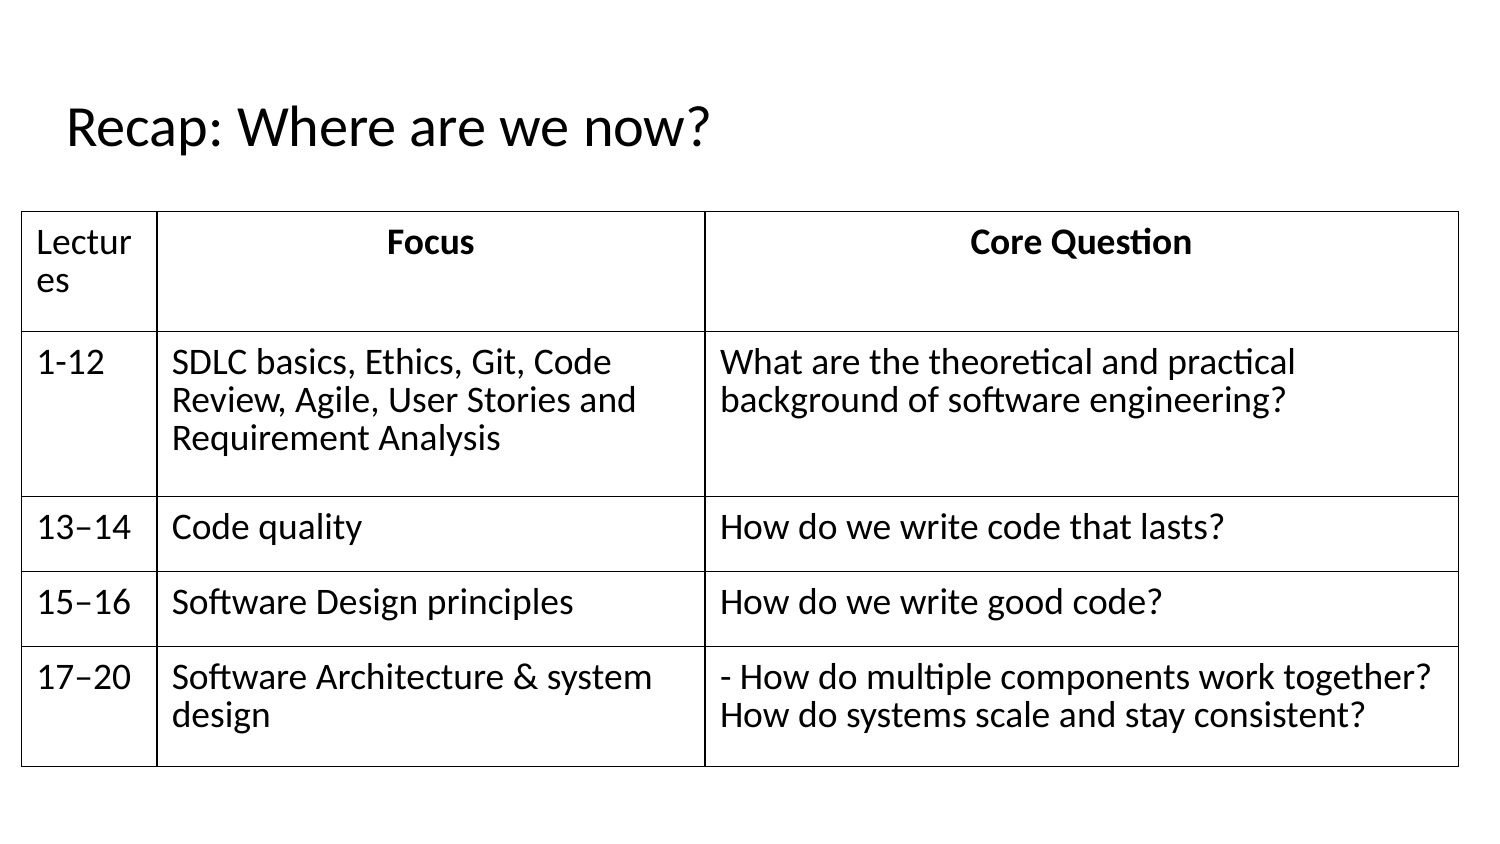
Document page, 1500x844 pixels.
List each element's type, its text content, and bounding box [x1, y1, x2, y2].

table_cell - How do multiple components work together? How do systems scale and stay consistent? [706, 647, 1458, 766]
table_cell Software Architecture & system design [158, 647, 704, 766]
table_cell 1-12 [22, 332, 156, 496]
table_cell Code quality [158, 497, 704, 571]
table_header Core Question [706, 212, 1458, 331]
table_cell 17–20 [22, 647, 156, 766]
table_cell How do we write good code? [706, 572, 1458, 646]
title Recap: Where are we now? [51, 72, 1449, 211]
table_cell SDLC basics, Ethics, Git, Code Review, Agile, User Stories and Requirement Analysis [158, 332, 704, 496]
table_header Focus [158, 212, 704, 331]
table_cell 13–14 [22, 497, 156, 571]
table_header Lectures [22, 212, 156, 331]
table_cell How do we write code that lasts? [706, 497, 1458, 571]
table_cell 15–16 [22, 572, 156, 646]
table_cell What are the theoretical and practical background of software engineering? [706, 332, 1458, 496]
table_cell Software Design principles [158, 572, 704, 646]
